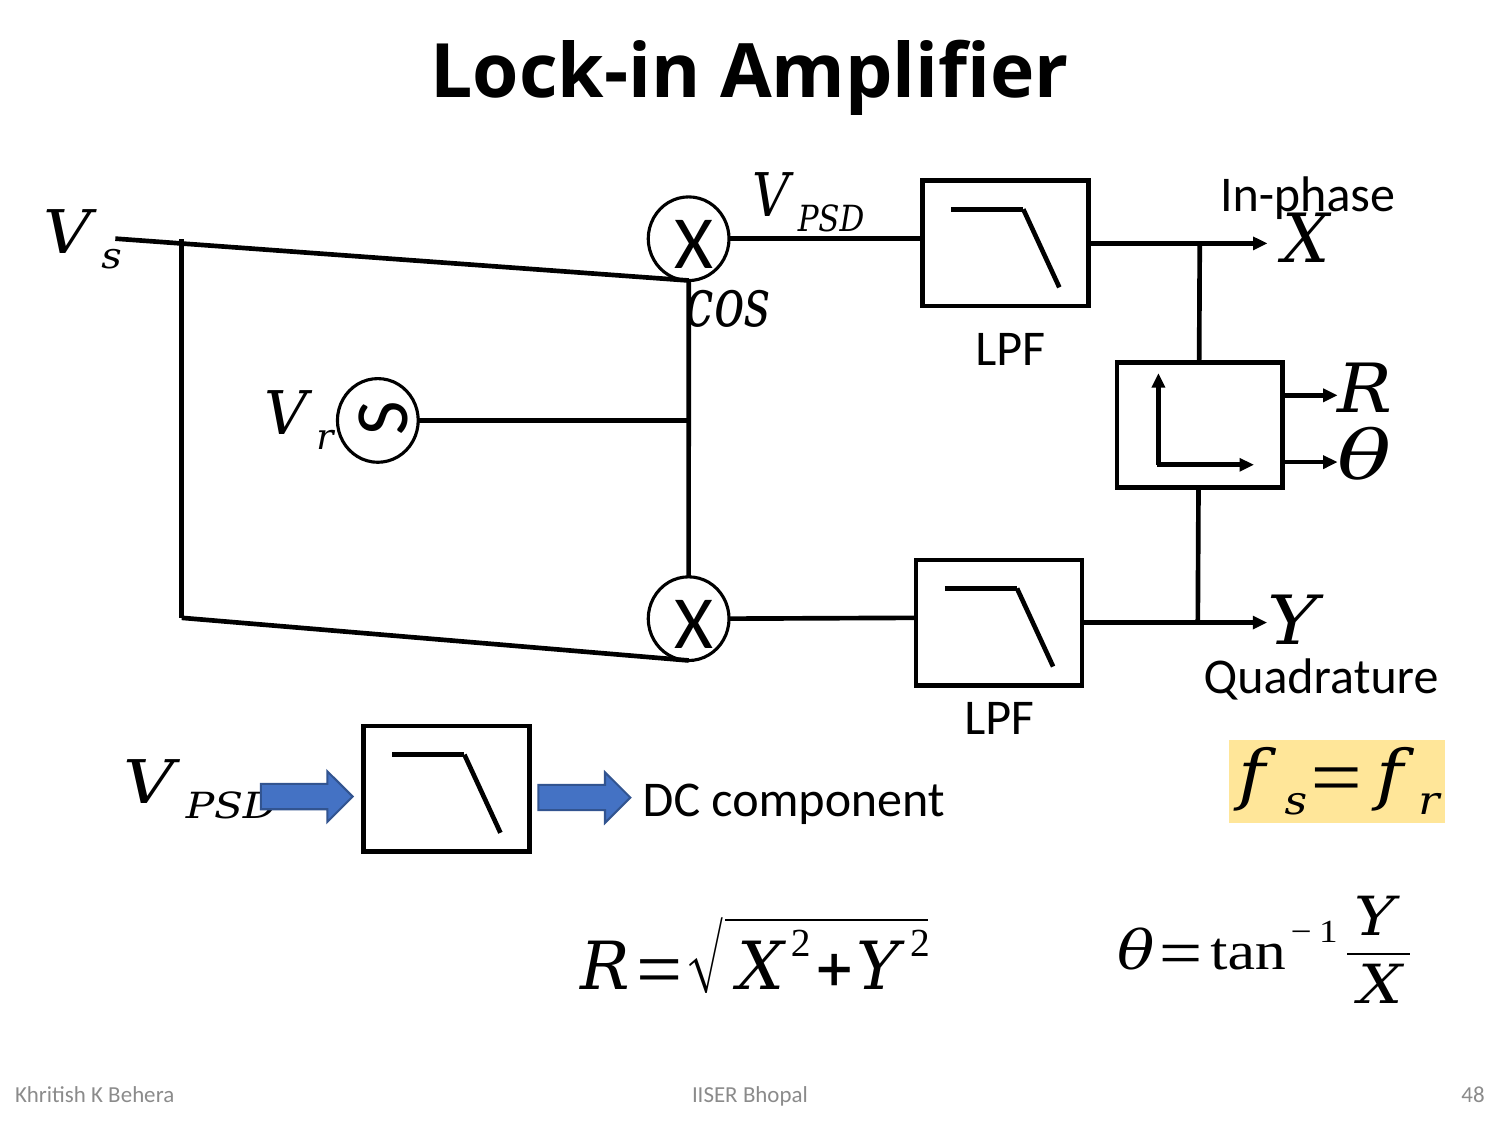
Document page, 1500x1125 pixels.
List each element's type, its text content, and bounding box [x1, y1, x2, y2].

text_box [922, 180, 1089, 307]
text_box Quadrature [1188, 635, 1460, 711]
title Lock-in Amplifier [0, 1, 1500, 146]
text_box X [647, 575, 730, 662]
text_box In-phase [1205, 153, 1413, 229]
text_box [363, 726, 530, 852]
slide_number 48 [1162, 1063, 1500, 1124]
slide_number Khritish K Behera [0, 1063, 338, 1124]
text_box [1116, 362, 1283, 488]
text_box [916, 559, 1082, 686]
footer IISER Bhopal [496, 1063, 1004, 1124]
text_box [259, 768, 355, 825]
text_box X [647, 195, 730, 282]
text_box DC component [627, 758, 975, 834]
text_box [537, 769, 627, 826]
text_box LPF [949, 686, 1061, 752]
text_box LPF [960, 308, 1072, 384]
text_box S [336, 377, 420, 464]
